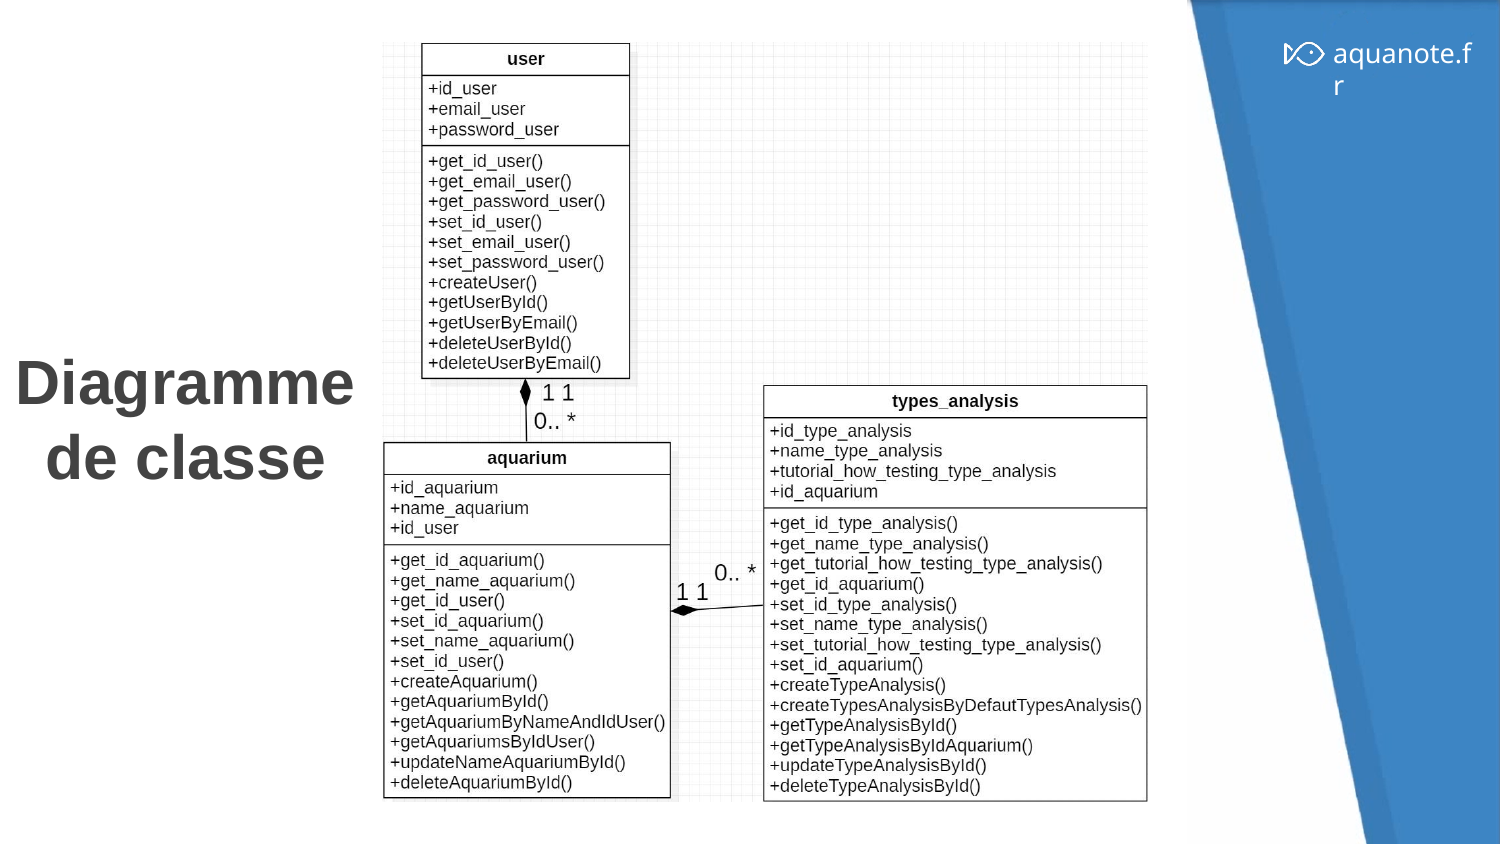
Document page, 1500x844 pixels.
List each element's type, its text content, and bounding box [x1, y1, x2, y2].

picture [1187, 0, 1500, 844]
picture [381, 42, 1148, 802]
text_box Diagramme de classe [0, 326, 372, 507]
